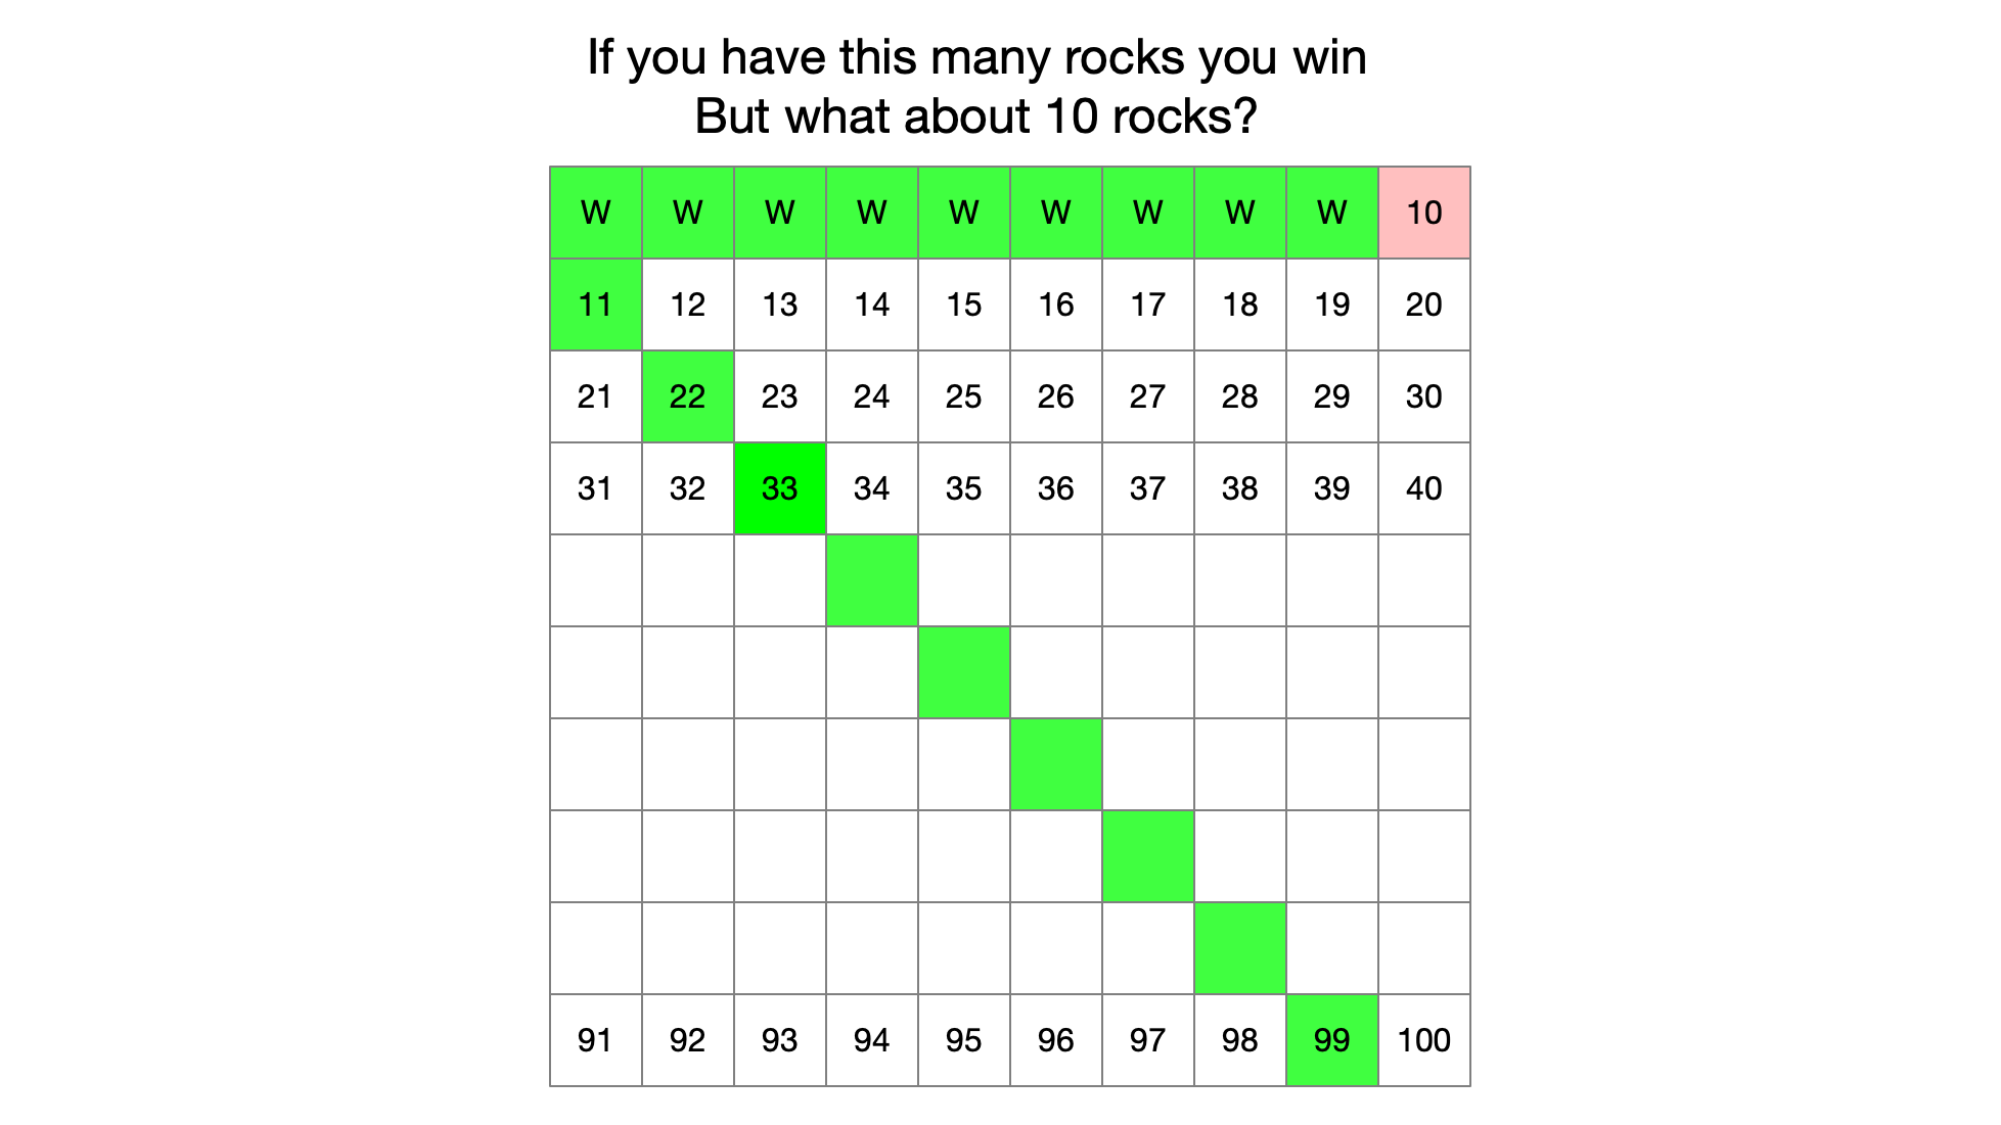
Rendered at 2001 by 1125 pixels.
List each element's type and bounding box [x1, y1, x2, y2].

picture [503, 0, 1497, 1125]
